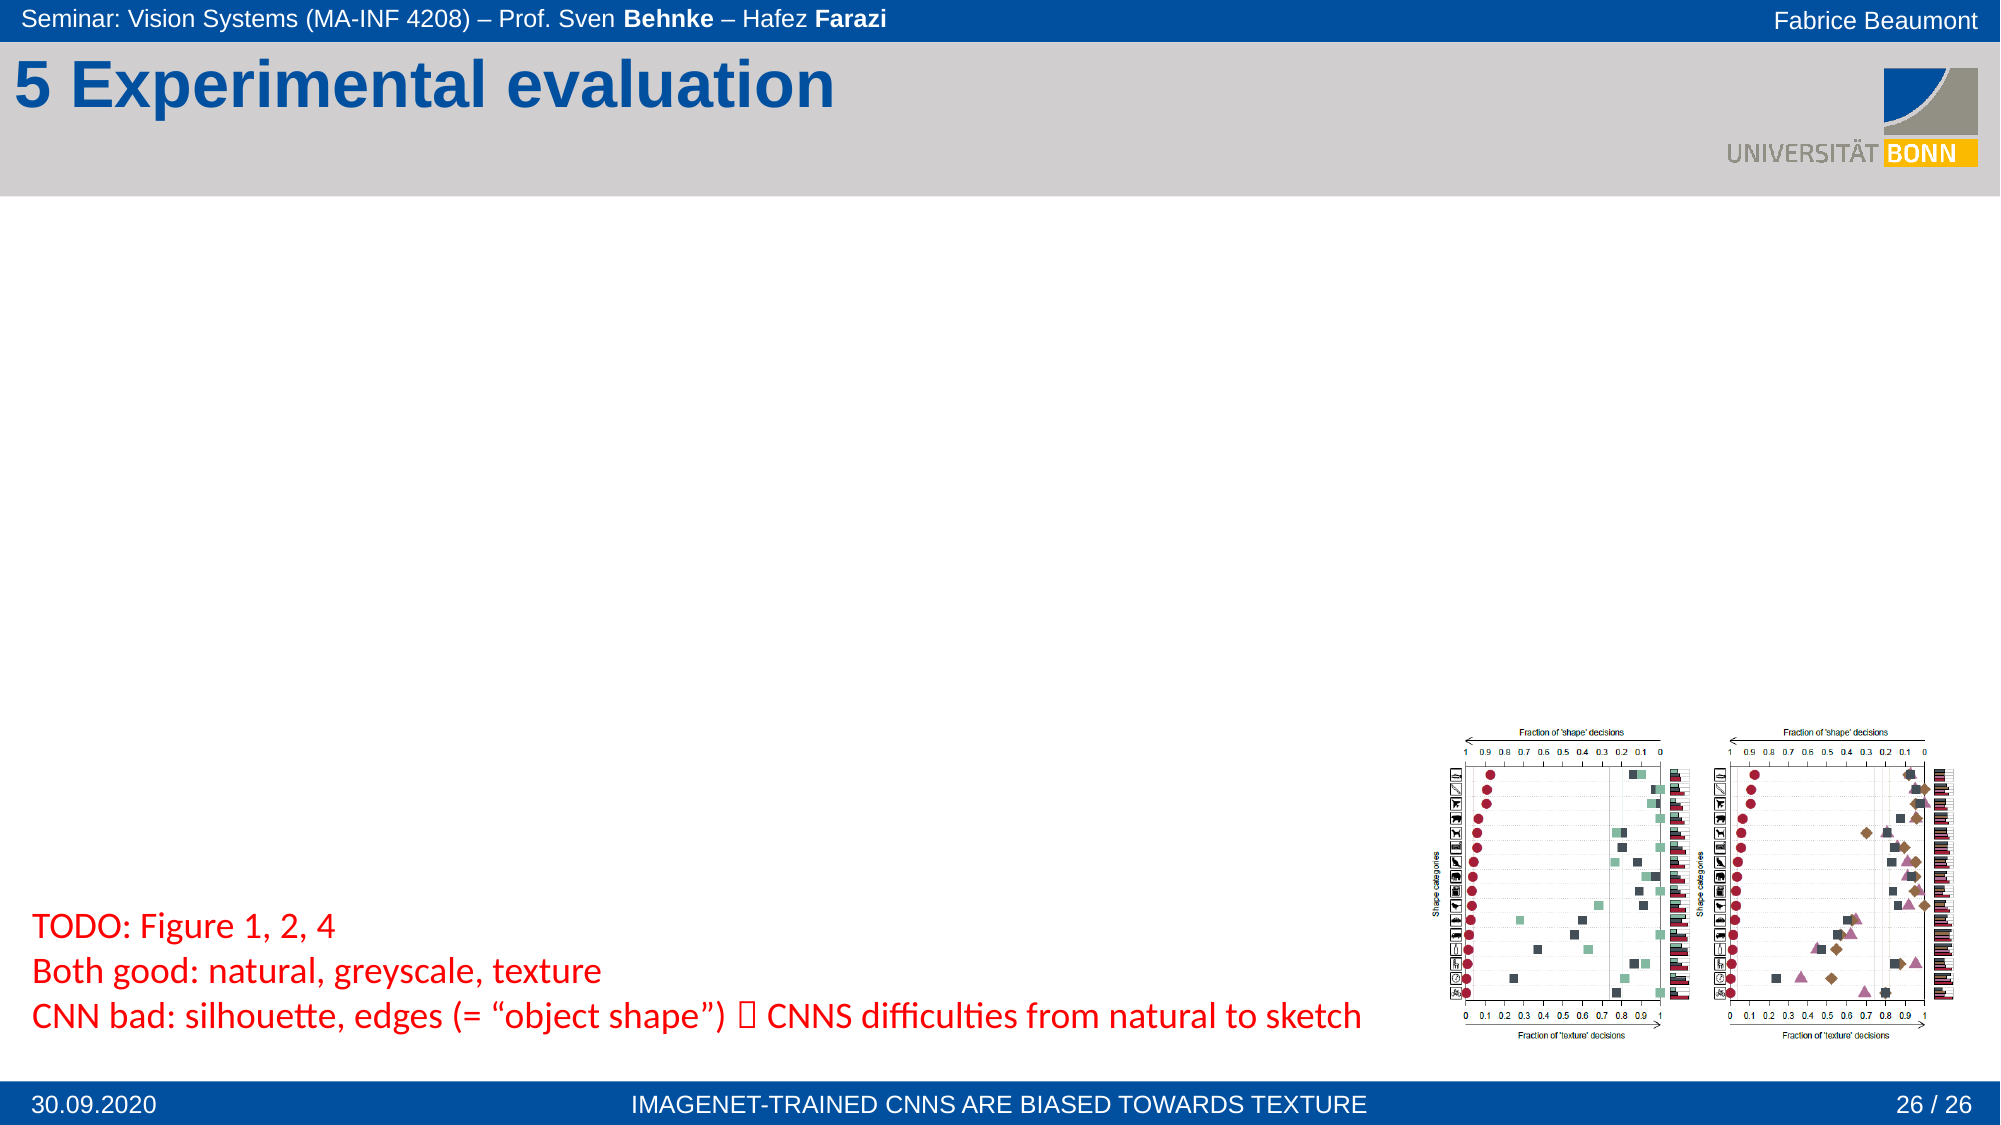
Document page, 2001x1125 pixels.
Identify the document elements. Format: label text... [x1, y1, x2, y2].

text_box TODO: Figure 1, 2, 4 Both good: natural, greyscale, texture CNN bad: silhouette, edges (= “object shape”)  CNNS difficulties from natural to sketch [17, 893, 1378, 1044]
picture [1424, 718, 1964, 1046]
list 5 Experimental evaluation [0, 42, 1725, 122]
picture [1724, 44, 1978, 187]
text_box 26 / 26 [1850, 1081, 1988, 1125]
